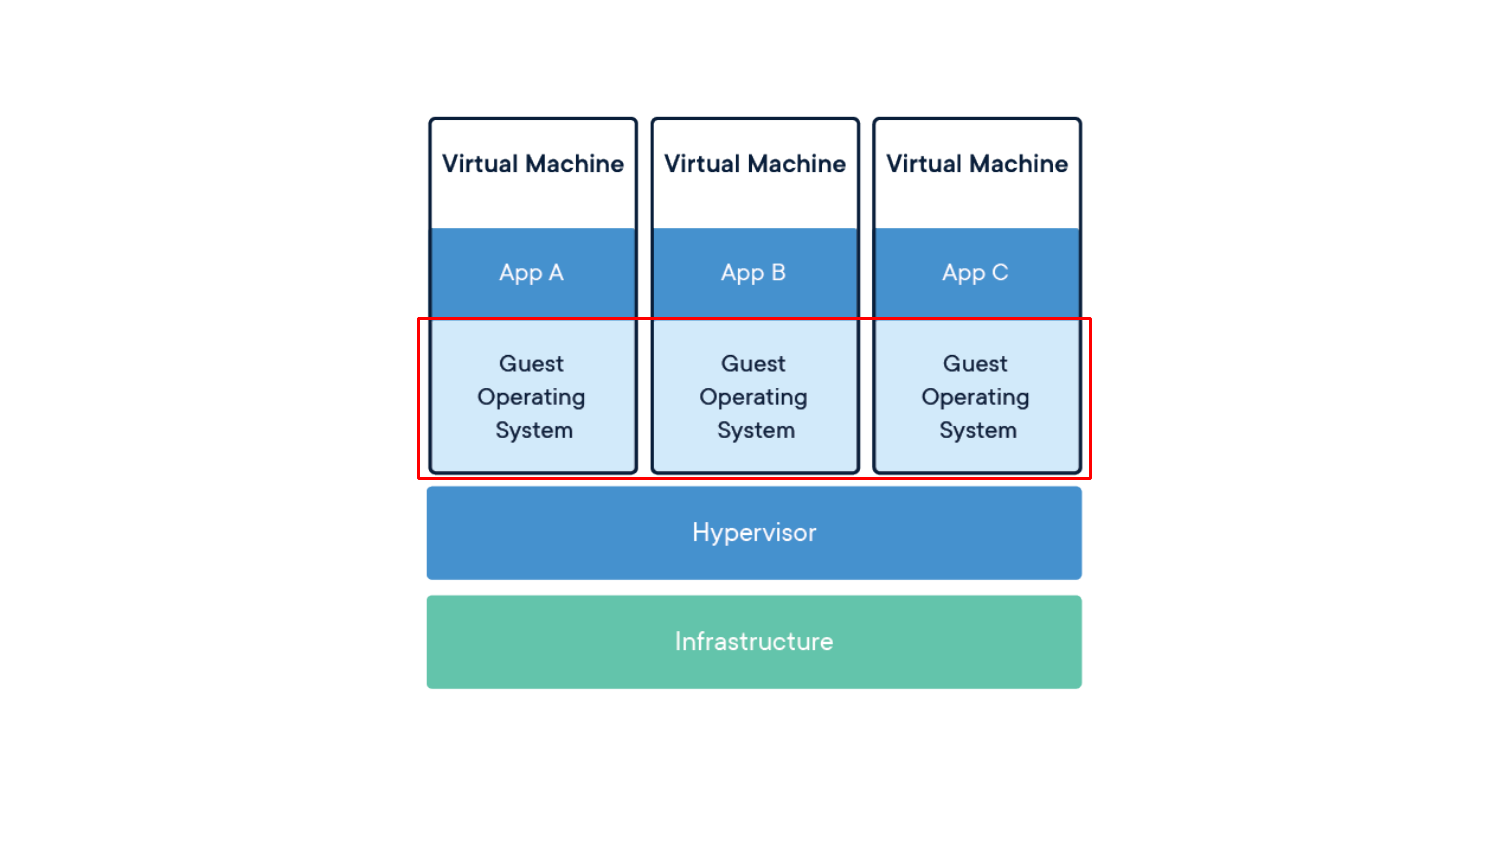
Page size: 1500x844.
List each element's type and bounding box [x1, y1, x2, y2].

picture [403, 106, 1097, 700]
